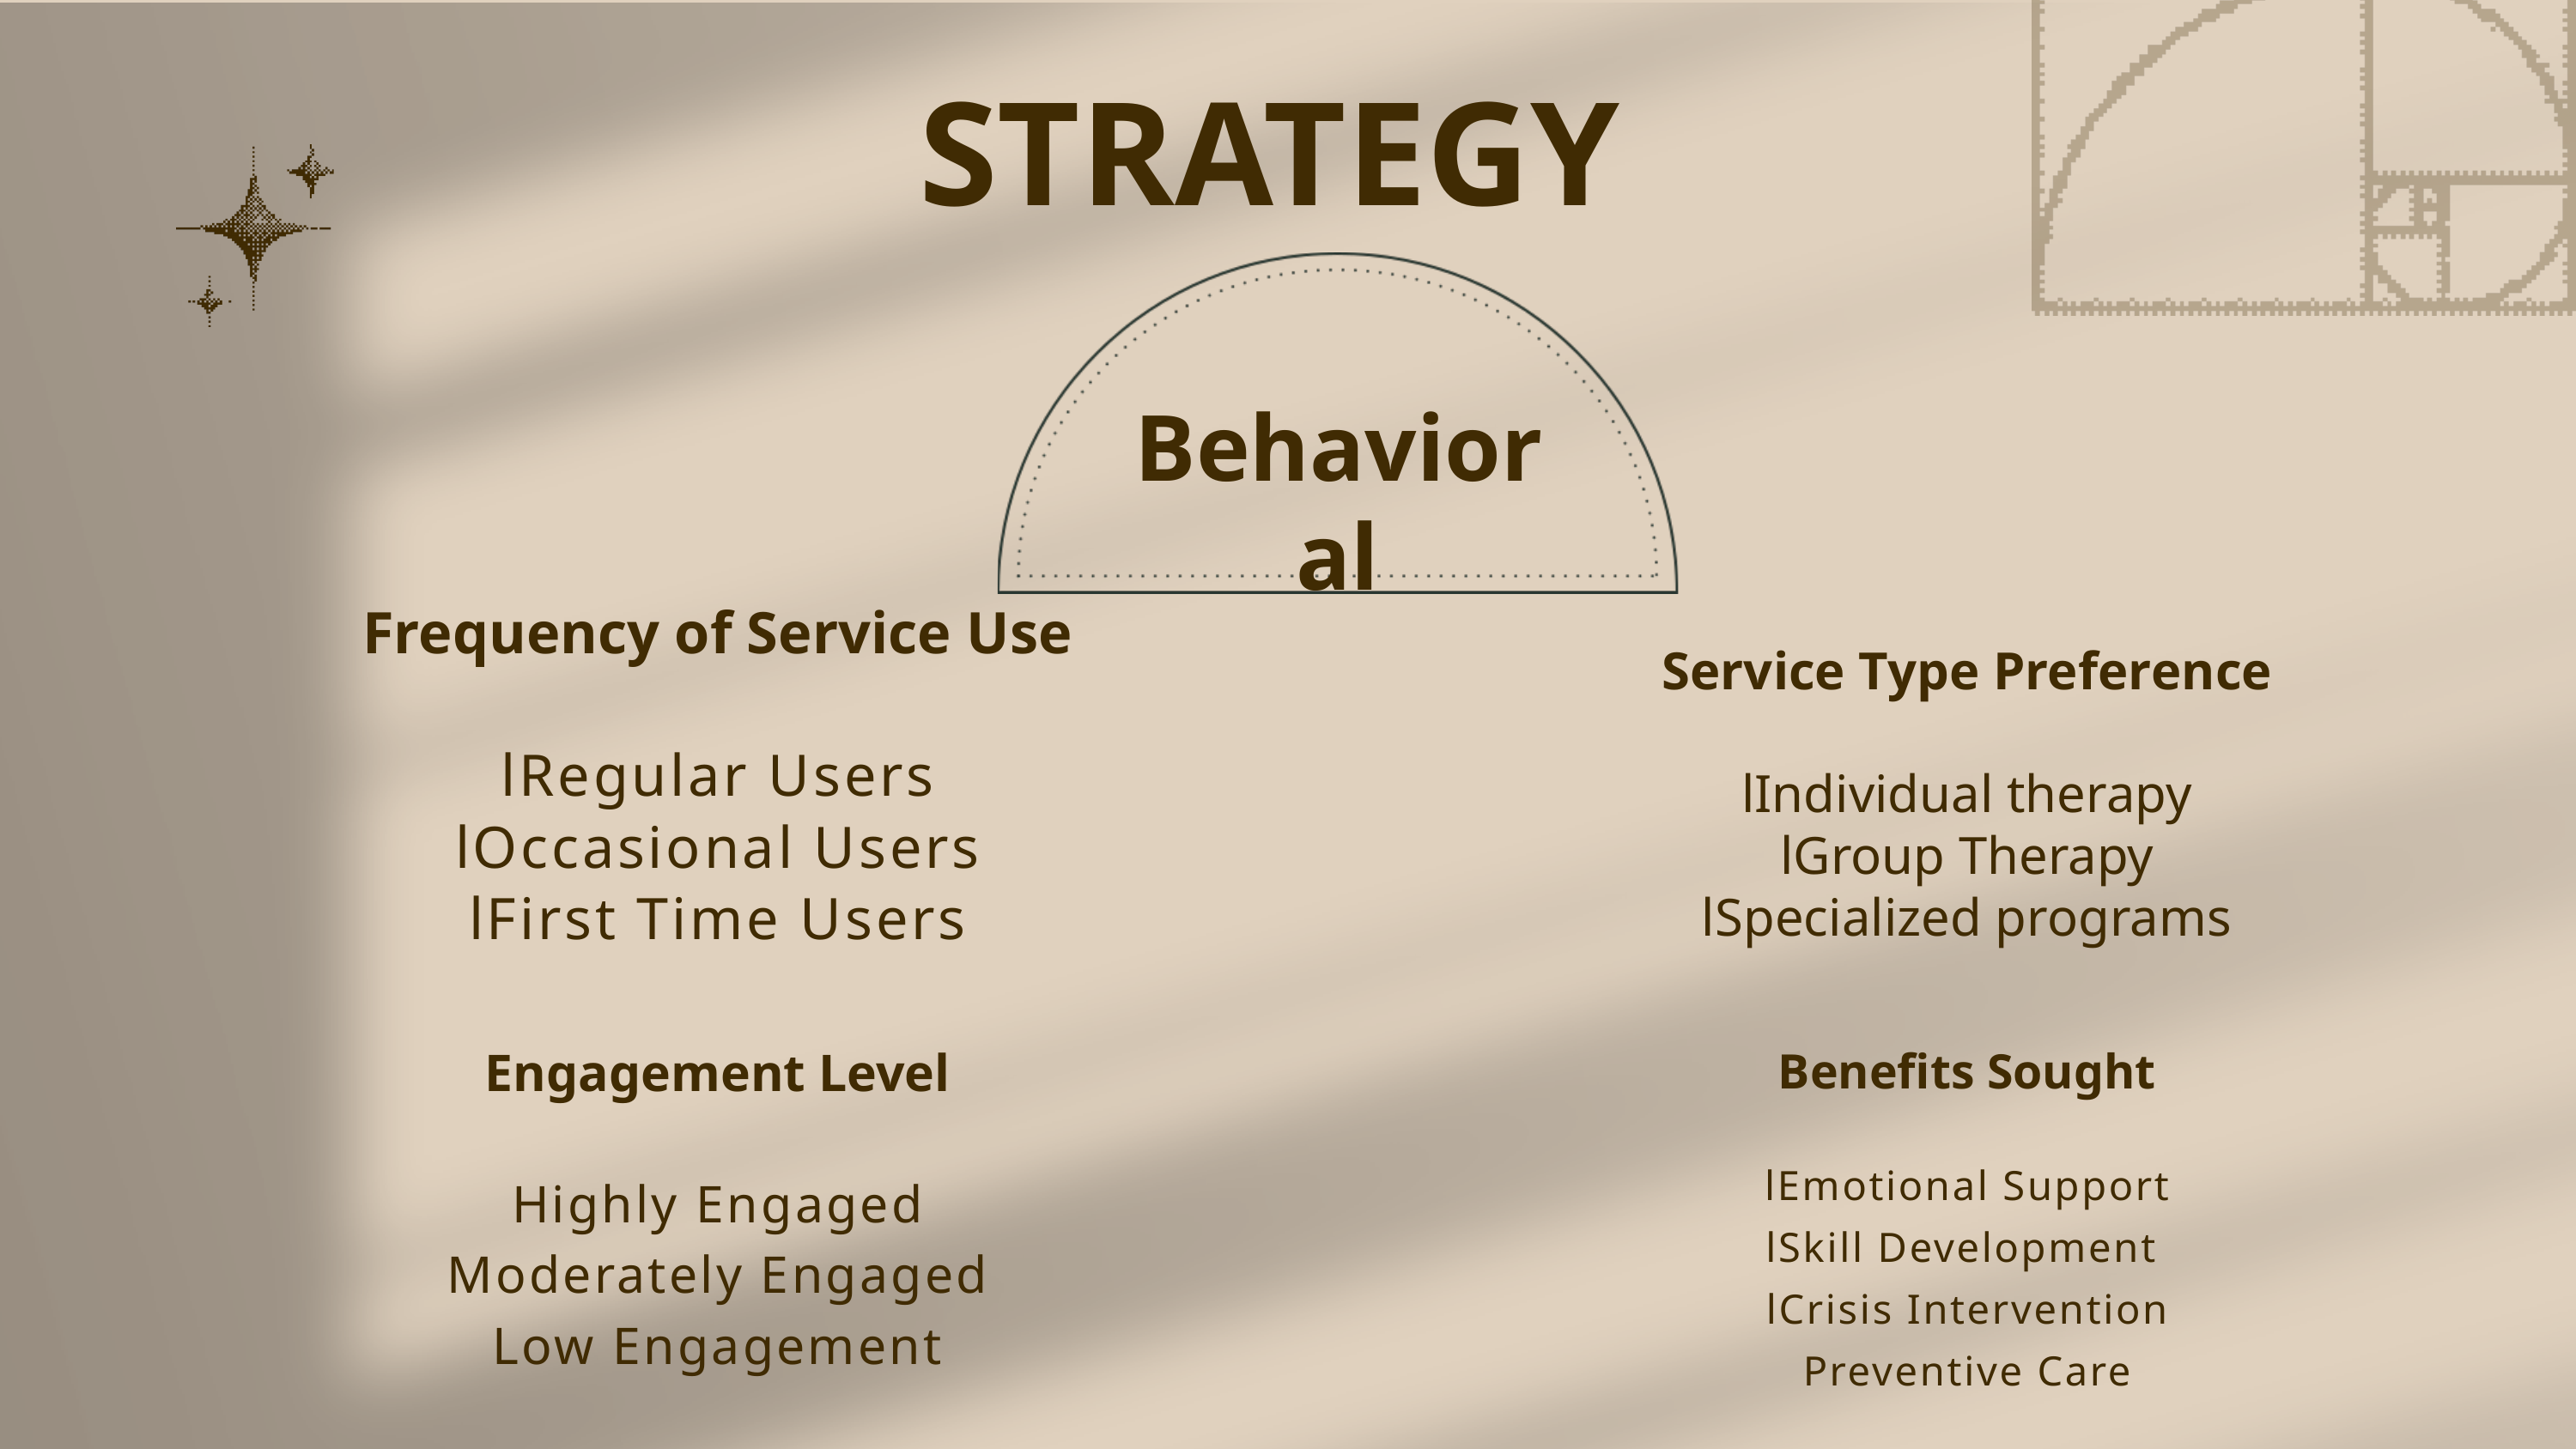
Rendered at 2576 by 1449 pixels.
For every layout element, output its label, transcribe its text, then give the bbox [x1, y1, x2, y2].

text_box STRATEGY [551, 91, 2025, 234]
text_box [2032, 0, 2576, 316]
text_box [0, 3, 2576, 1449]
text_box Behavioral [1111, 389, 1564, 718]
text_box Service Type Preference lIndividual therapy lGroup Therapy lSpecialized programs [1438, 638, 2496, 1040]
text_box Engagement Level Highly Engaged Moderately Engaged Low Engagement [125, 1040, 1311, 1449]
text_box [176, 144, 334, 327]
text_box Frequency of Service Use lRegular Users lOccasional Users lFirst Time Users [190, 592, 1245, 1040]
text_box [997, 252, 1679, 594]
text_box Benefits Sought lEmotional Support lSkill Development lCrisis Intervention Preventive Care [1358, 1040, 2576, 1449]
